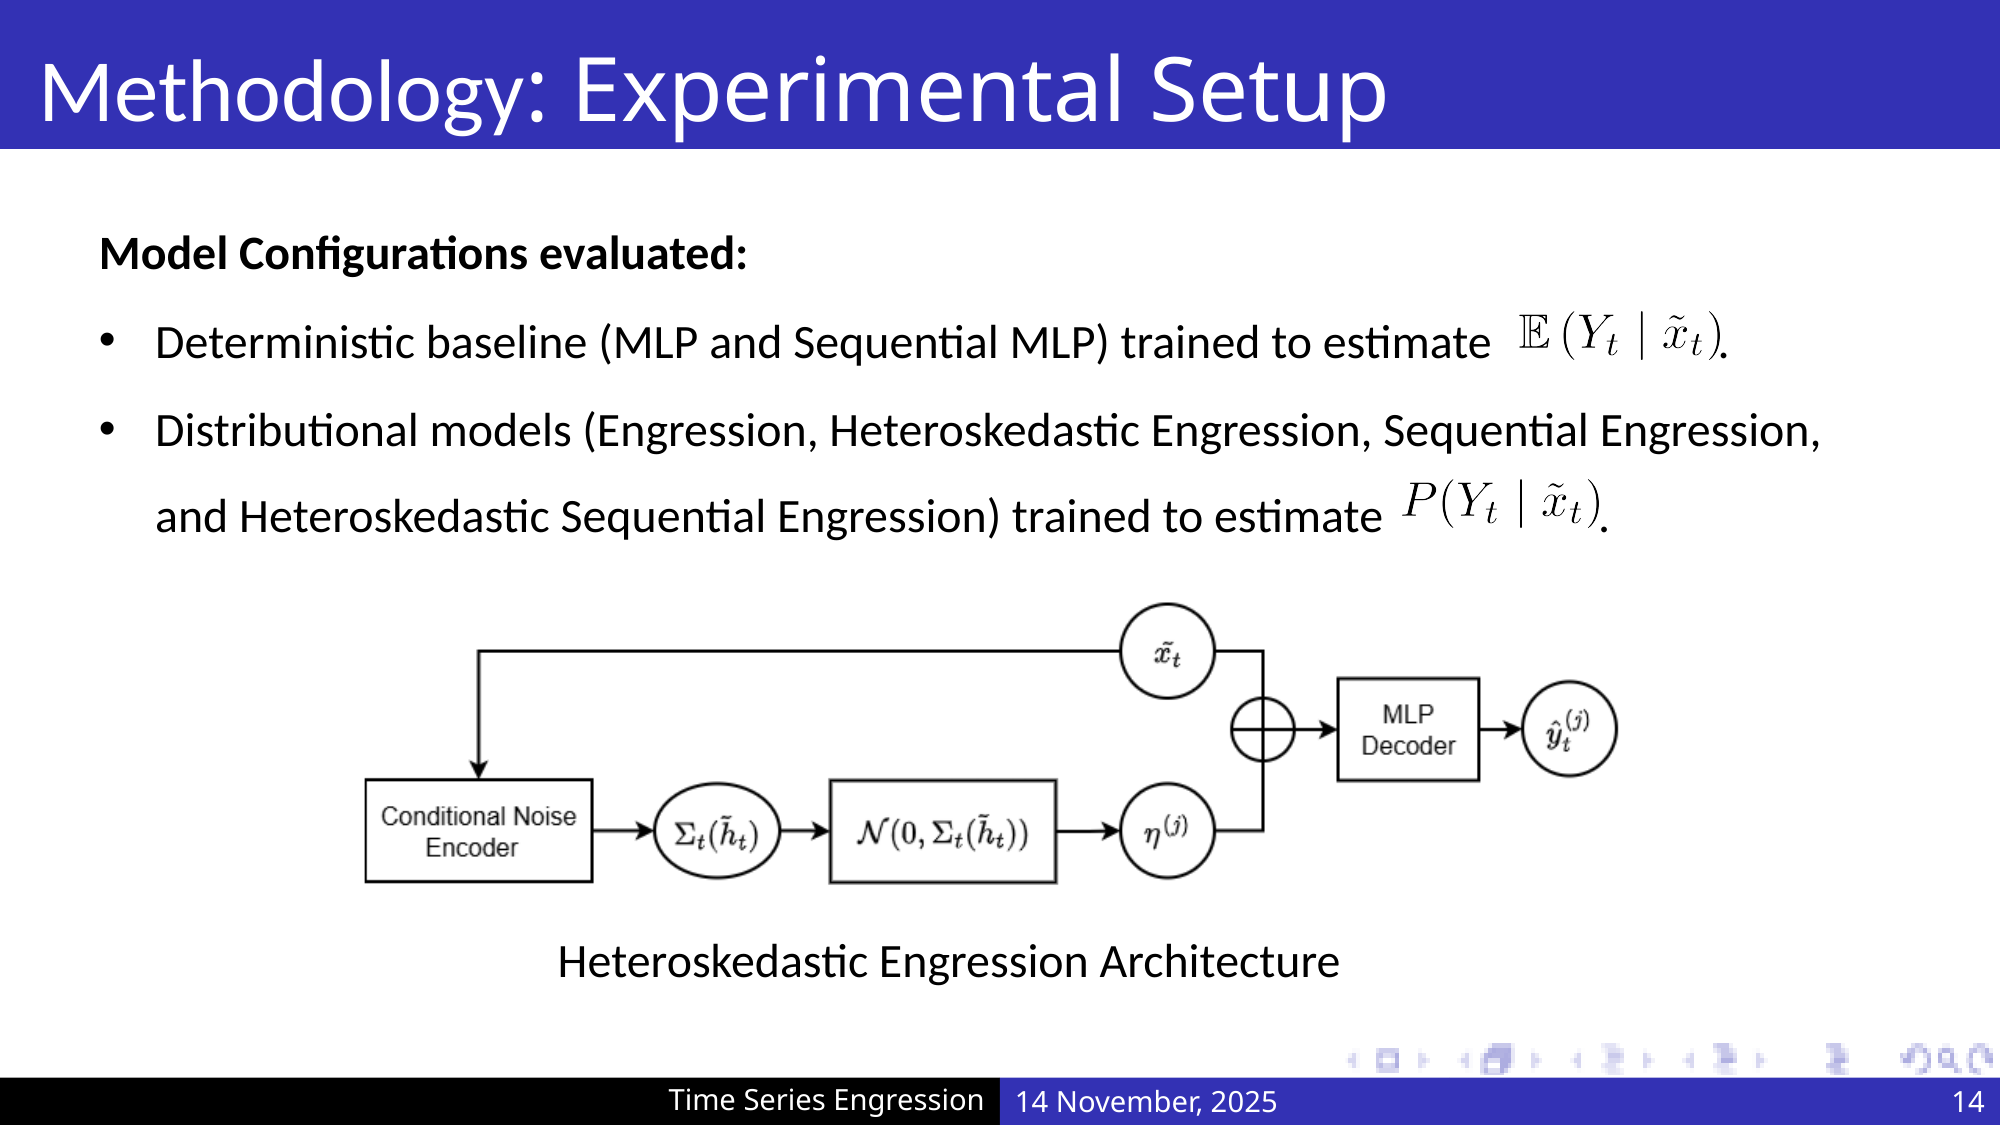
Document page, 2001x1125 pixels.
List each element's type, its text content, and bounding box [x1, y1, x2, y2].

title Methodology: Experimental Setup [0, 0, 2000, 149]
picture [1519, 311, 1720, 360]
text_box Heteroskedastic Engression Architecture [323, 922, 1576, 995]
footer Time Series Engression [0, 1077, 1000, 1125]
picture [1402, 479, 1599, 528]
slide_number 14 [1449, 1077, 2000, 1125]
picture [364, 584, 1636, 907]
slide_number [1000, 1077, 1449, 1125]
text_box Model Configurations evaluated: Deterministic baseline (MLP and Sequential MLP) trained to estimate . Distributional models (Engression, Heteroskedastic Engression, Sequential Engression, and Heteroskedastic Sequential Engression) trained to estimate . [84, 185, 1916, 550]
